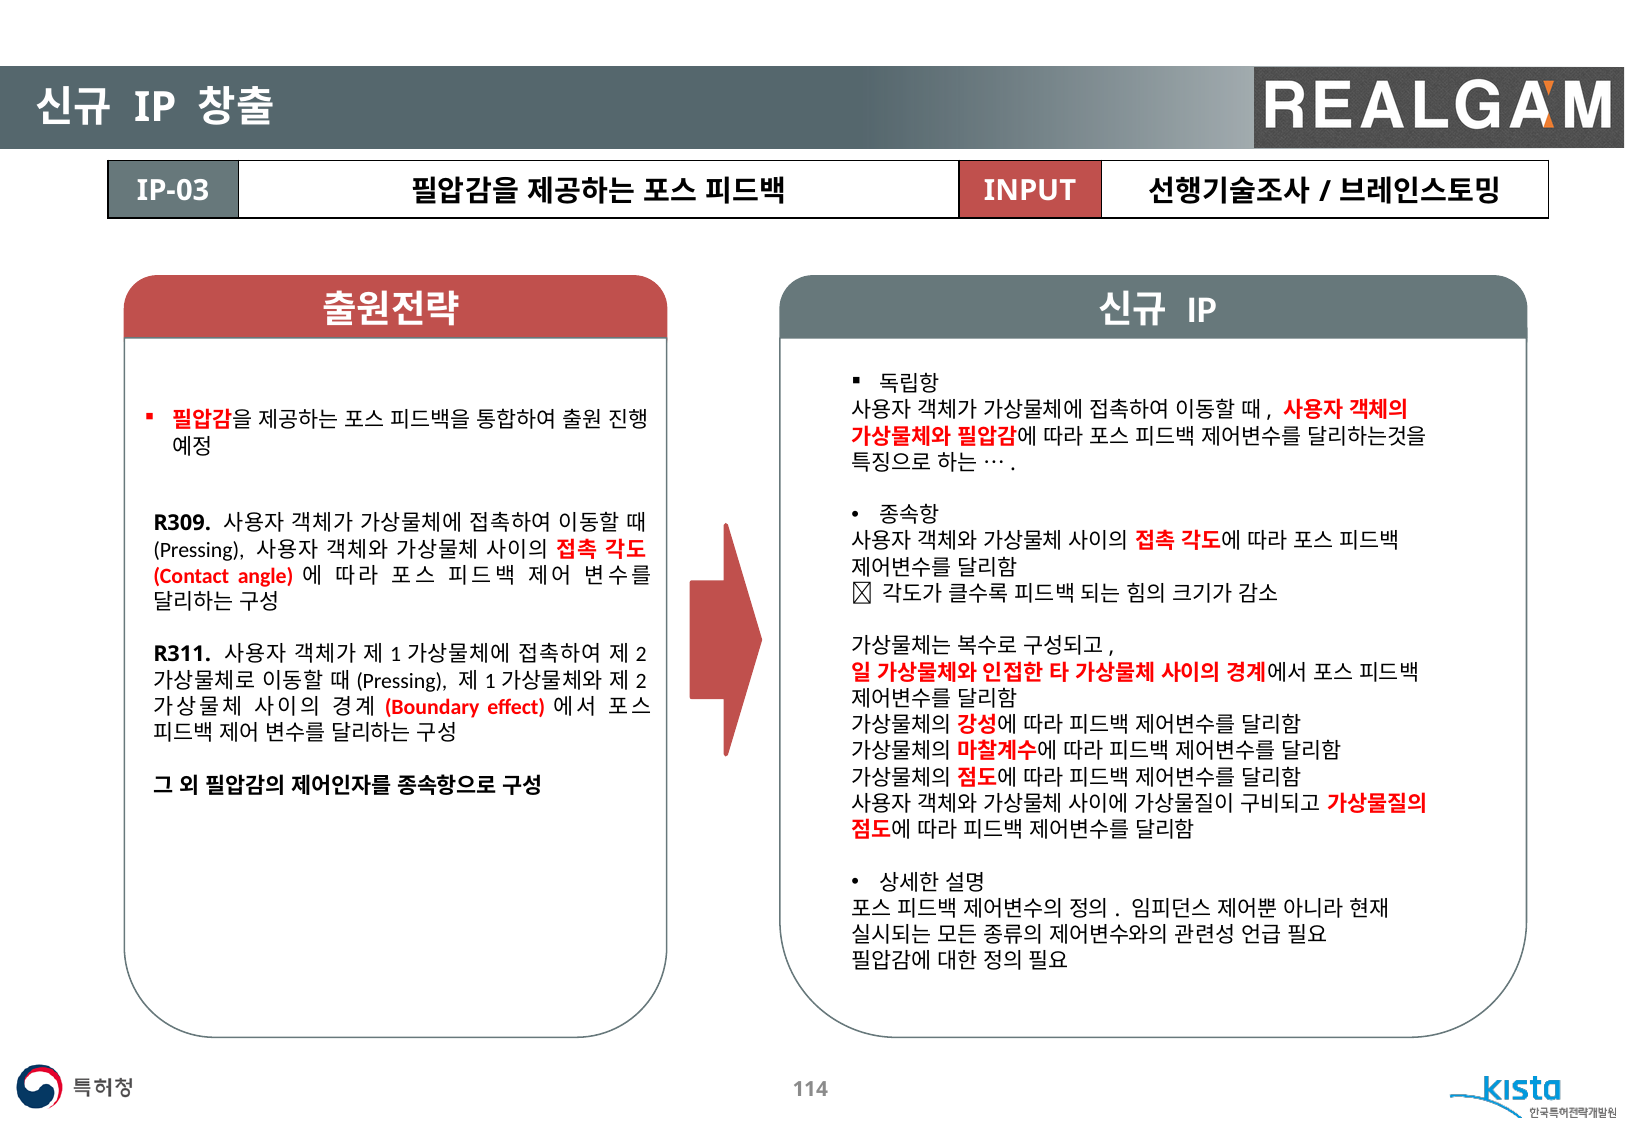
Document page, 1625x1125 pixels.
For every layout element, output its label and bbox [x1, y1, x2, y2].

table_header [960, 161, 1101, 217]
picture [1254, 67, 1625, 148]
text_box [689, 522, 763, 757]
list [20, 72, 1533, 144]
table_header [109, 161, 238, 217]
text_box [777, 273, 1529, 1040]
picture [1489, 1076, 1616, 1118]
picture [10, 1058, 141, 1116]
text_box [122, 273, 669, 1040]
table_header [1102, 161, 1548, 217]
picture [1449, 1076, 1516, 1118]
table_header [239, 161, 958, 217]
